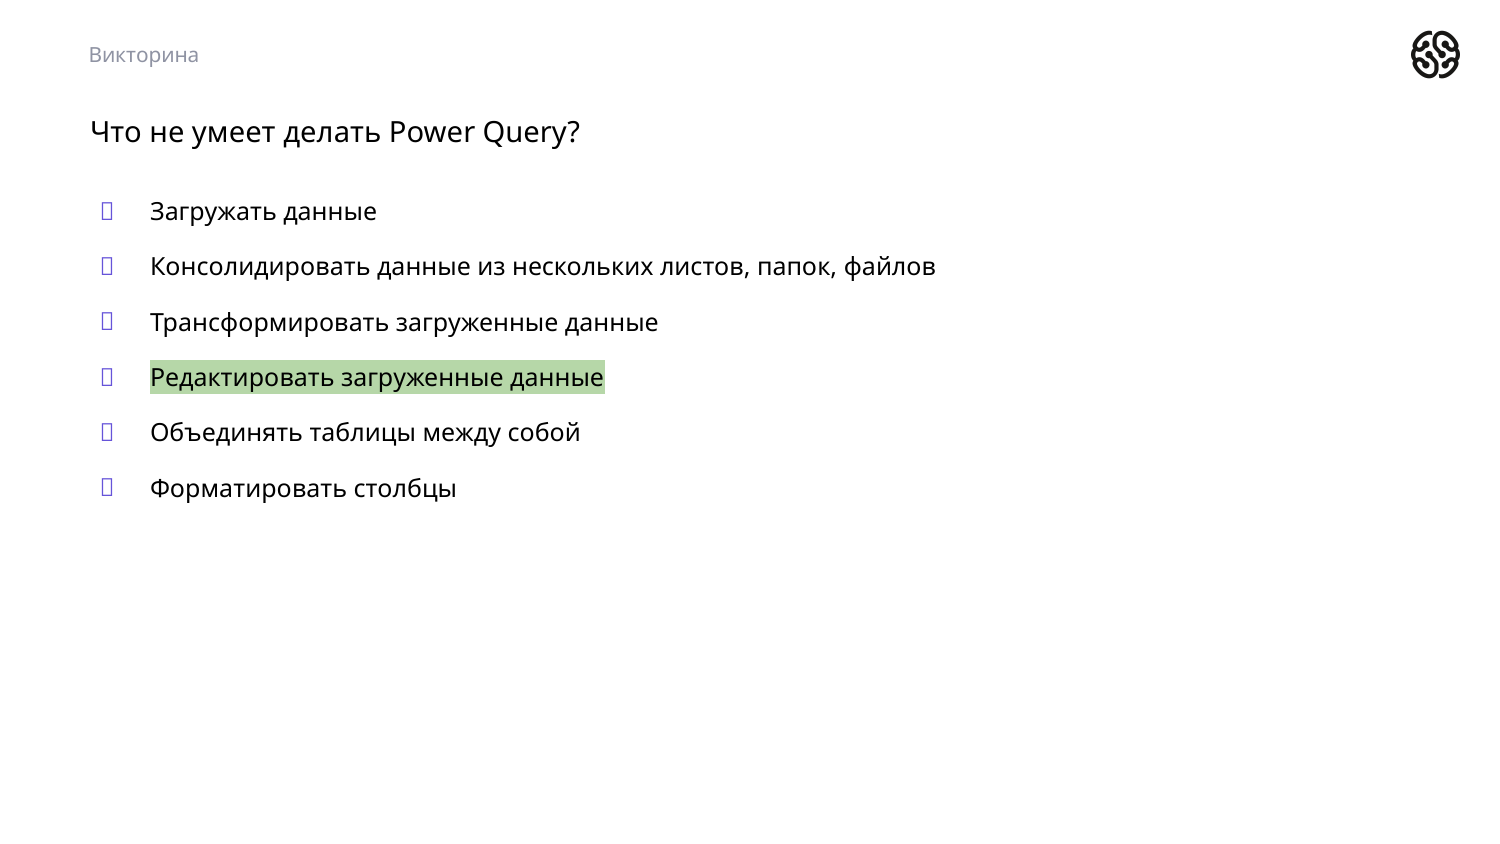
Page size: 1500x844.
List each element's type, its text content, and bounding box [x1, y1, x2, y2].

subtitle Викторина [88, 24, 1066, 84]
subtitle Загружать данные Консолидировать данные из нескольких листов, папок, файлов​ Трансформировать загруженные данные Редактировать загруженные данные Объединять таблицы между собой Форматировать столбцы [88, 101, 1412, 592]
picture [1427, 30, 1460, 79]
title Что не умеет делать Power Query? [90, 7, 1427, 149]
